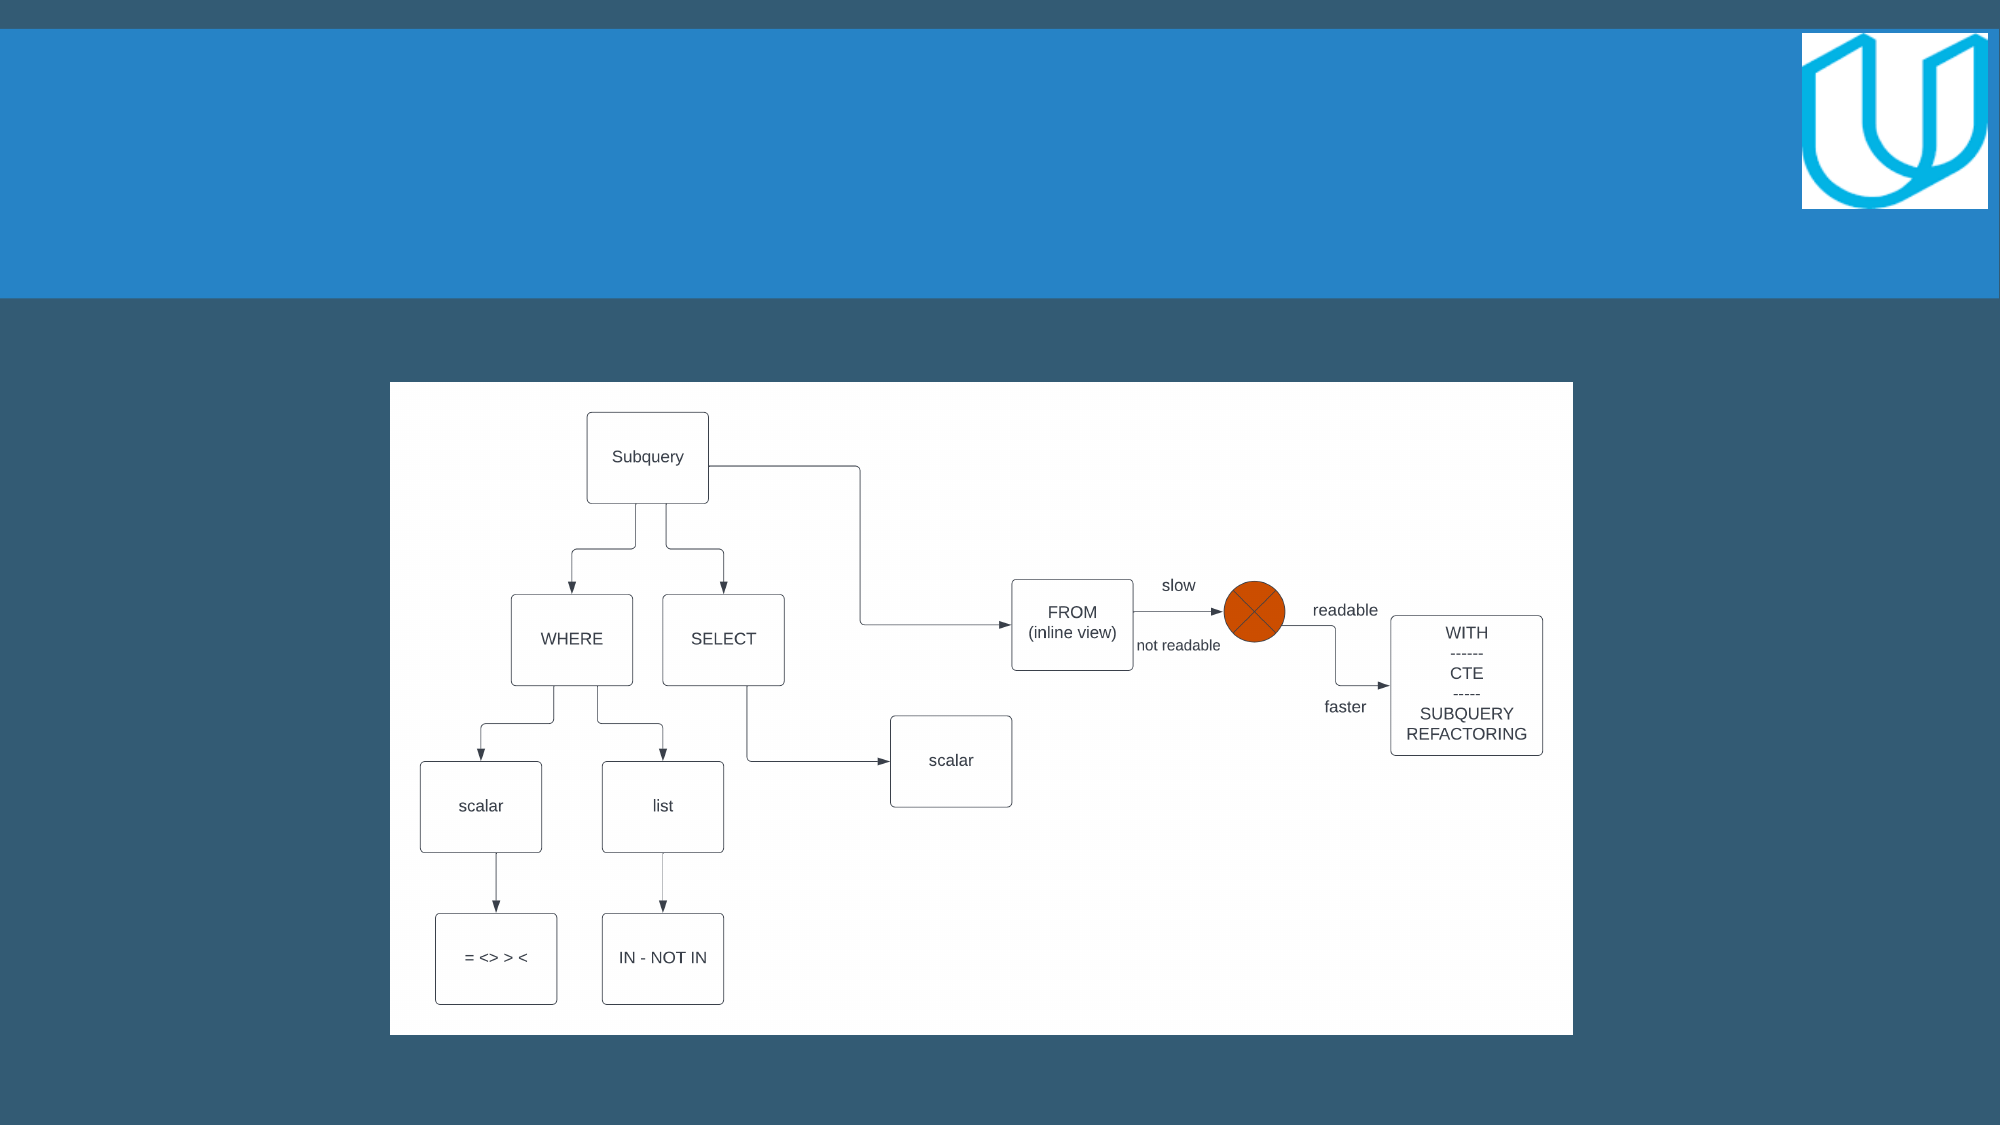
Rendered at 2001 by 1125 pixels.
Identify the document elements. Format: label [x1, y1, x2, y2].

picture [389, 382, 1574, 1036]
text_box [99, 44, 1900, 233]
picture [1932, 48, 1973, 166]
picture [1900, 175, 1911, 189]
picture [1900, 124, 1988, 209]
picture [1802, 33, 1988, 167]
